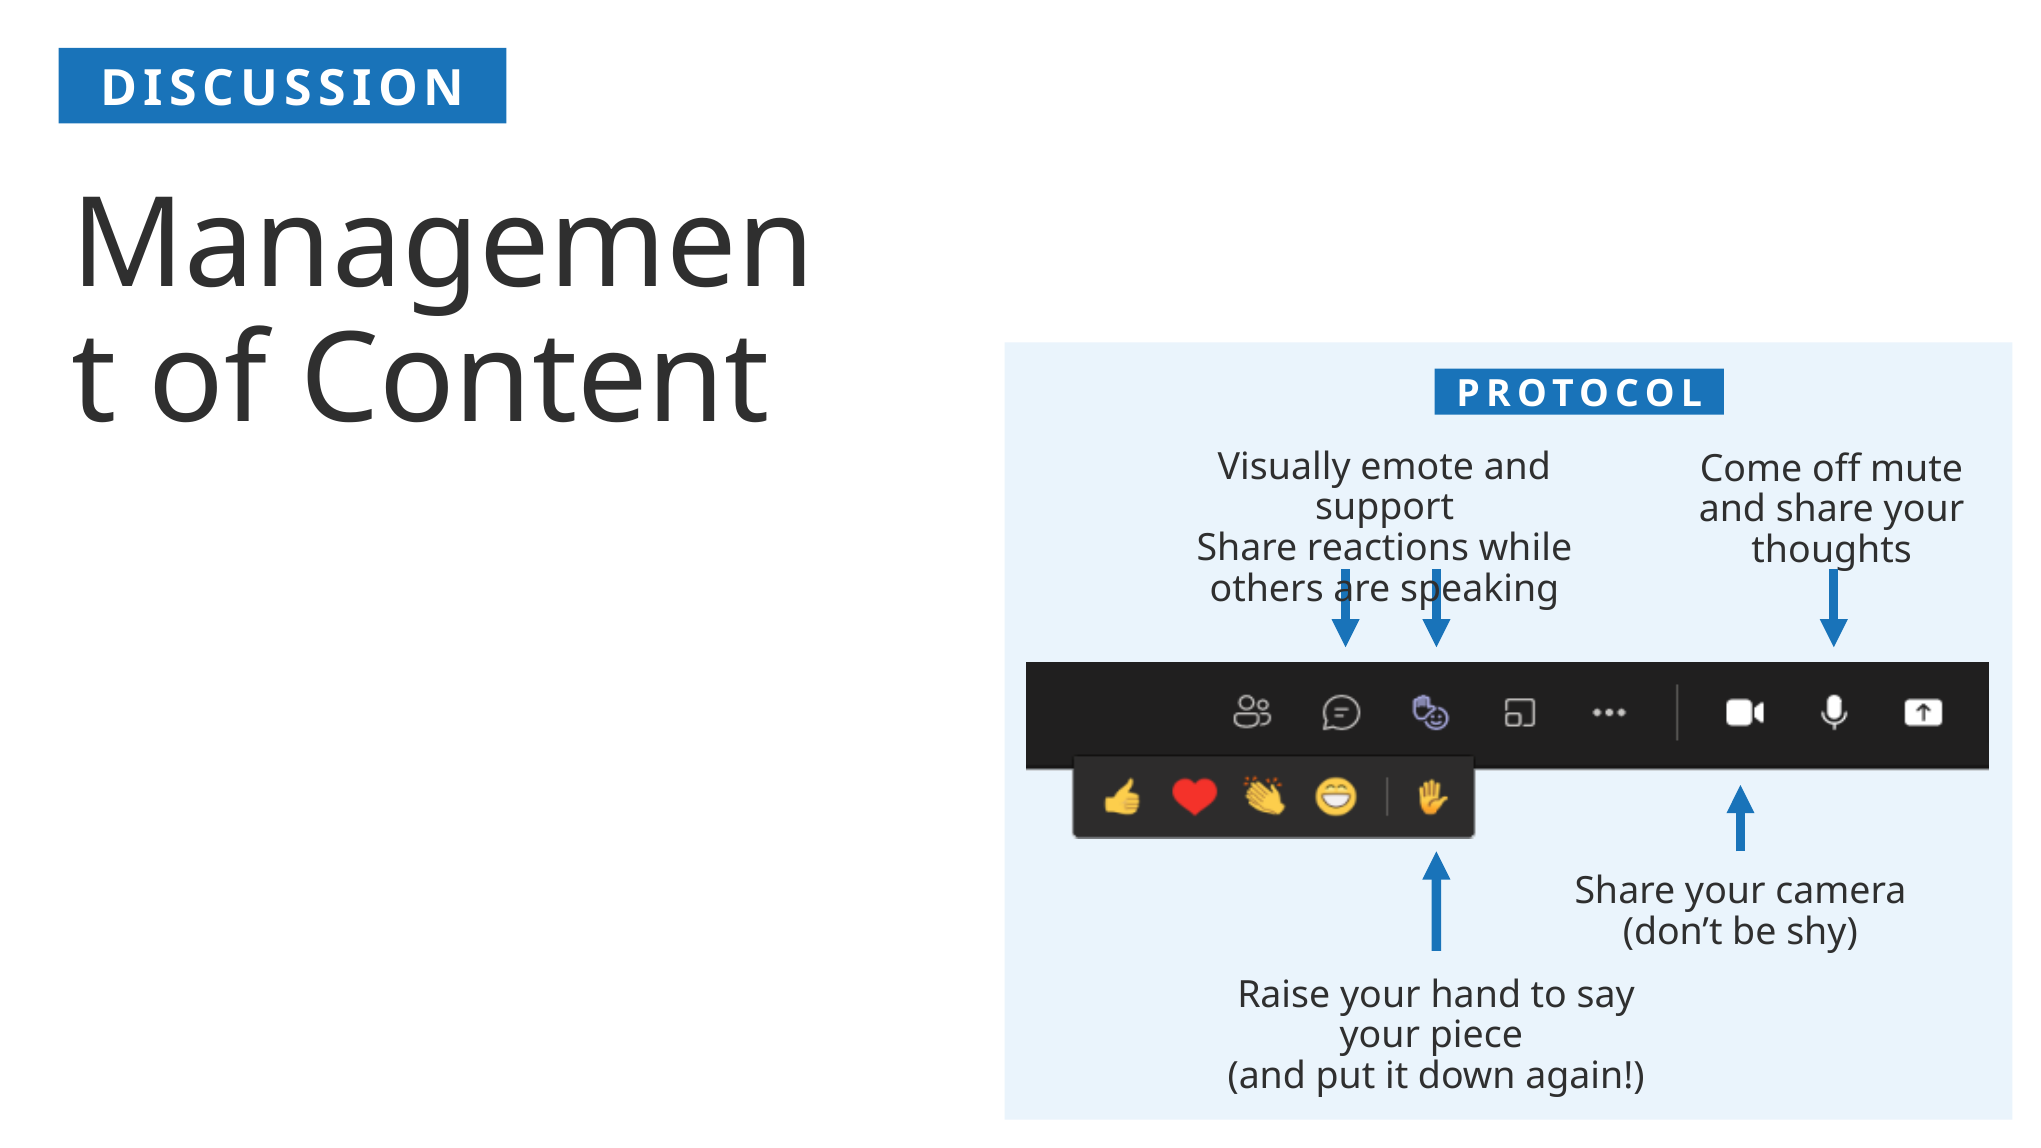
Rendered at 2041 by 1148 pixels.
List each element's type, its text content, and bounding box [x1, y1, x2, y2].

text_box DISCUSSION [58, 47, 507, 124]
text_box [1026, 368, 2018, 1116]
text_box [1004, 342, 2013, 1120]
text_box Management of Content [41, 154, 879, 473]
